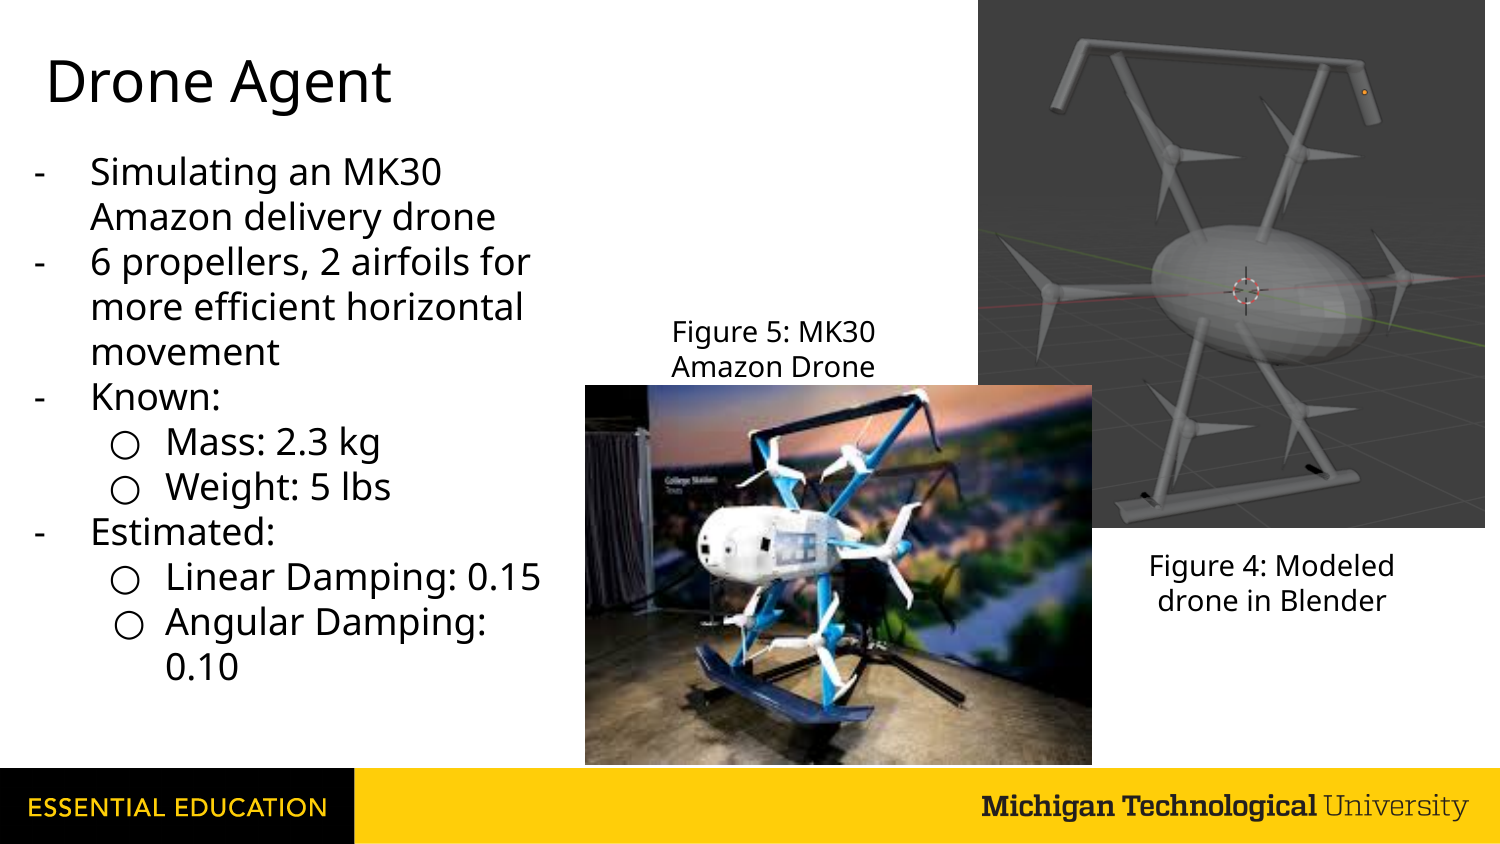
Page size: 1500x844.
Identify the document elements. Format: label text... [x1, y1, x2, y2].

title Drone Agent [30, 28, 973, 115]
picture [585, 0, 1485, 765]
text_box Figure 4: Modeled drone in Blender [1124, 536, 1420, 619]
text_box Figure 5: MK30 Amazon Drone [616, 298, 931, 360]
picture [982, 794, 1469, 822]
text_box Simulating an MK30 Amazon delivery drone 6 propellers, 2 airfoils for more efficient horizontal movement Known: Mass: 2.3 kg Weight: 5 lbs Estimated: Linear Damping: 0.15 Angular Damping: 0.10 [0, 133, 582, 711]
picture [0, 768, 354, 844]
